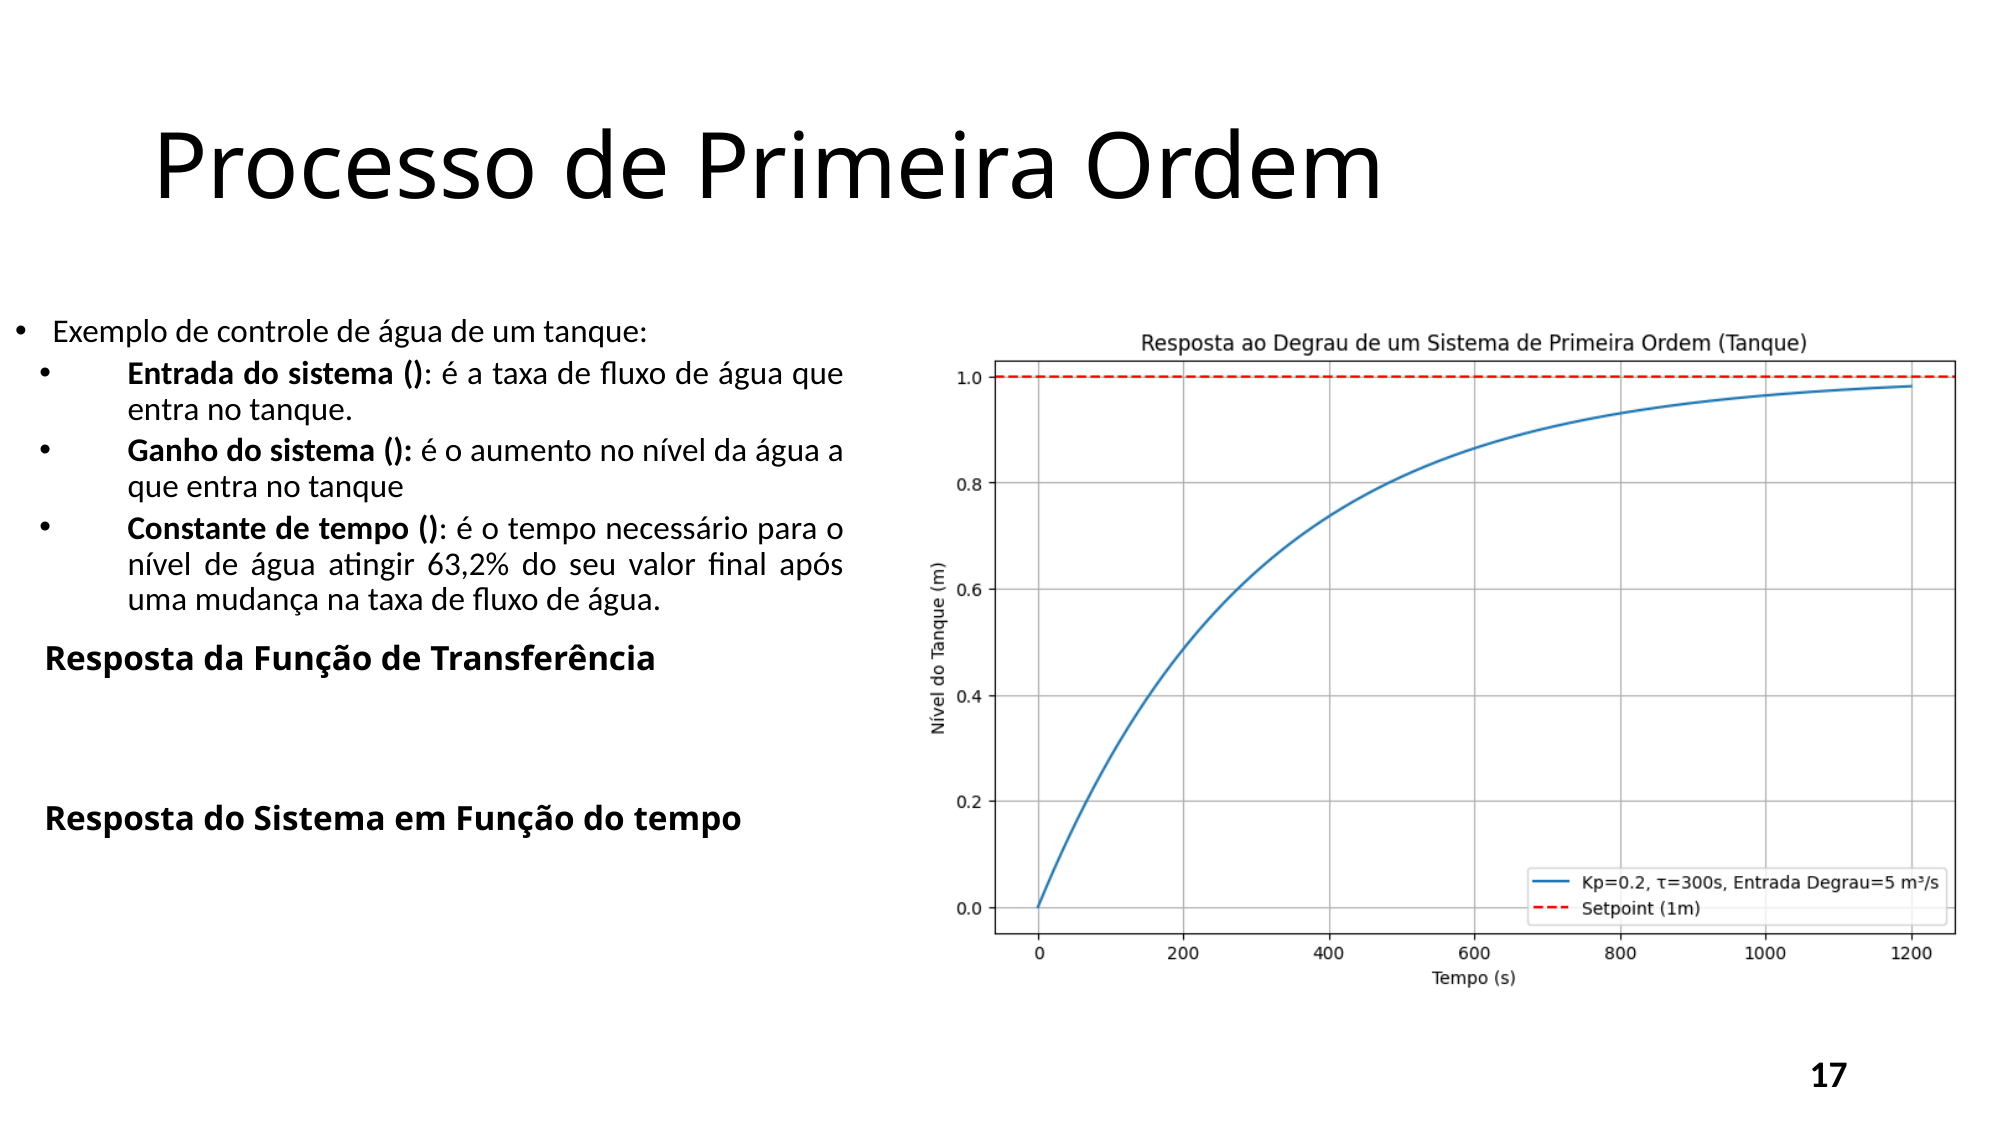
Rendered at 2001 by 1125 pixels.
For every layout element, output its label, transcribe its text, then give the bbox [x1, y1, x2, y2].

slide_number 17 [1412, 1042, 1863, 1103]
title Processo de Primeira Ordem [137, 59, 1863, 278]
picture [918, 321, 1966, 999]
